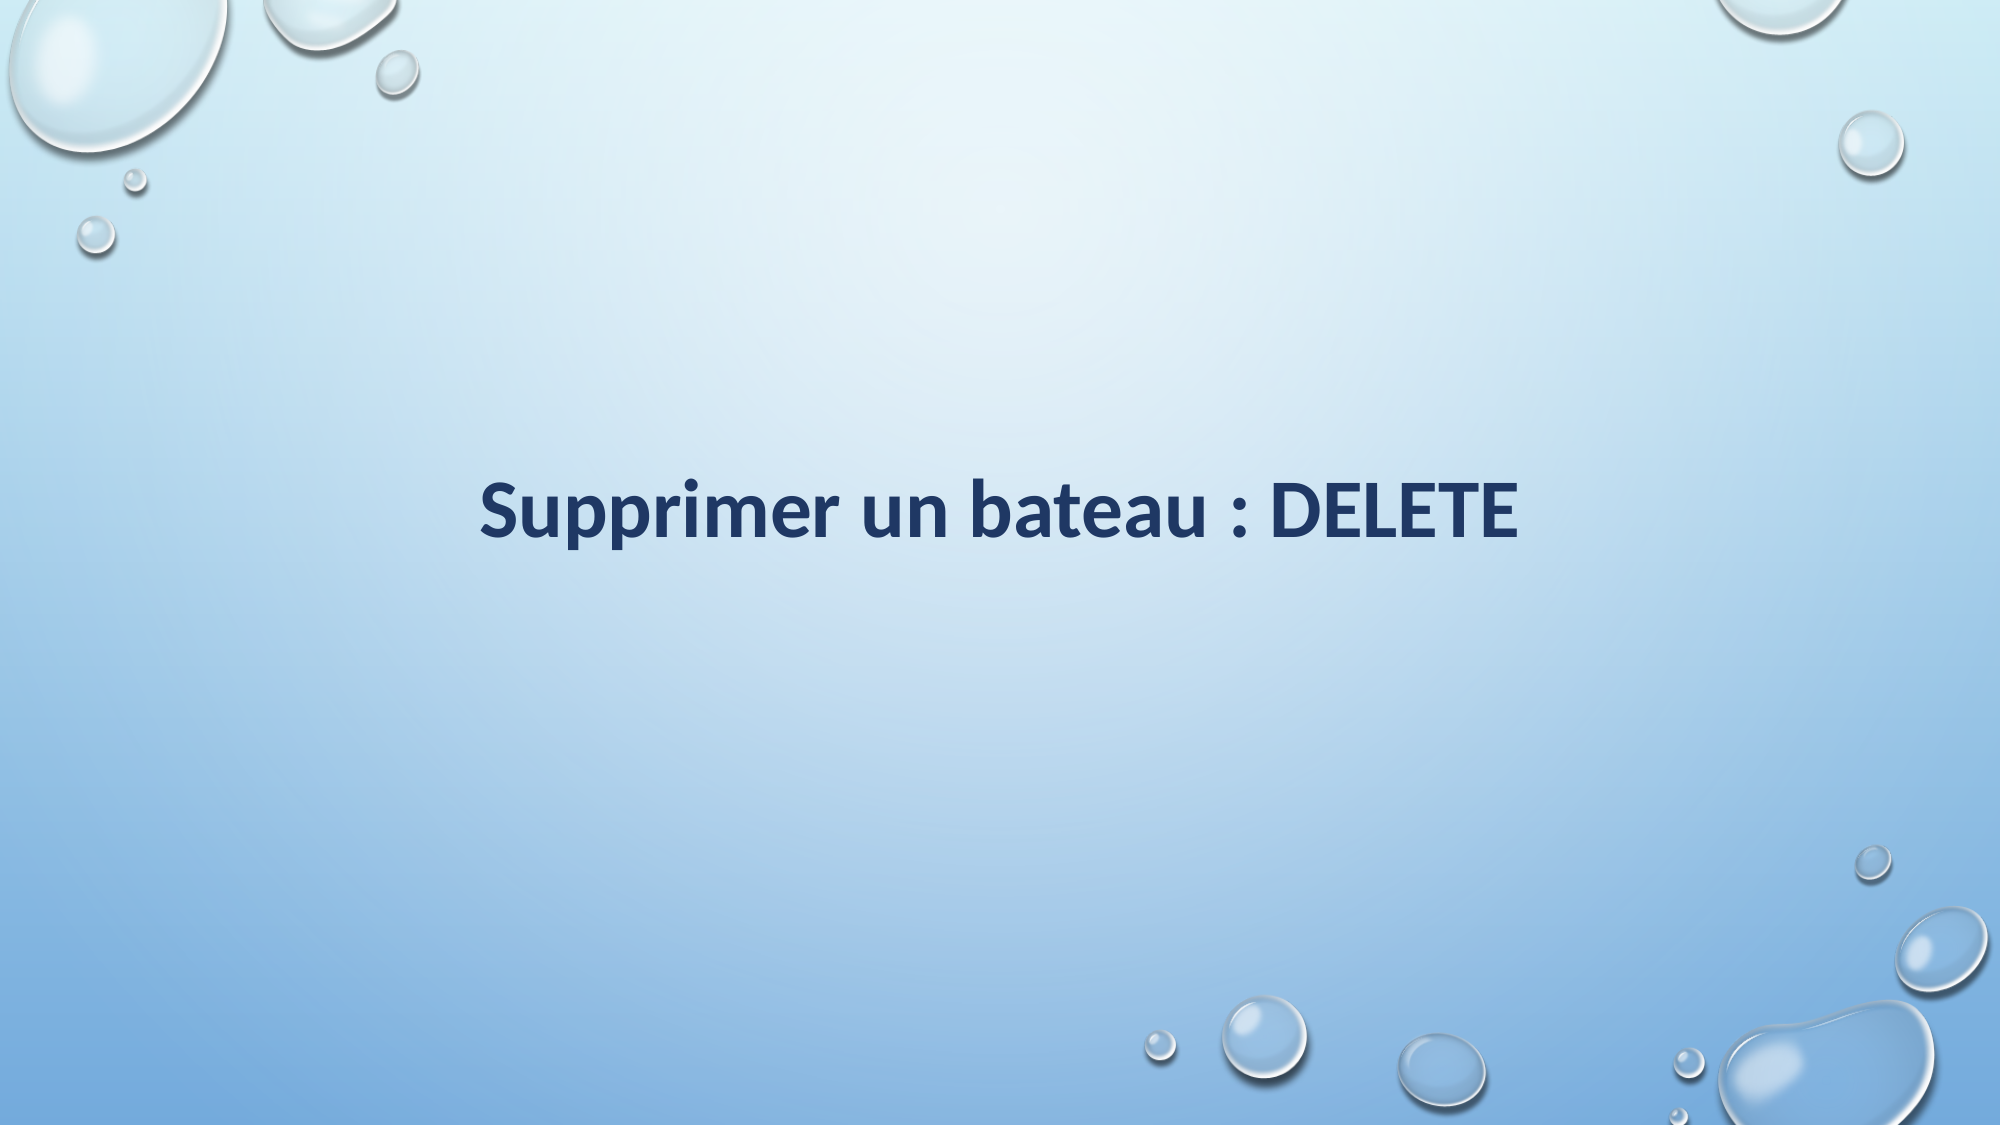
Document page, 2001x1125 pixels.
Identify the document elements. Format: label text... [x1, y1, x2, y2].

picture [0, 0, 2000, 1125]
text_box Supprimer un bateau : DELETE [464, 446, 1536, 562]
